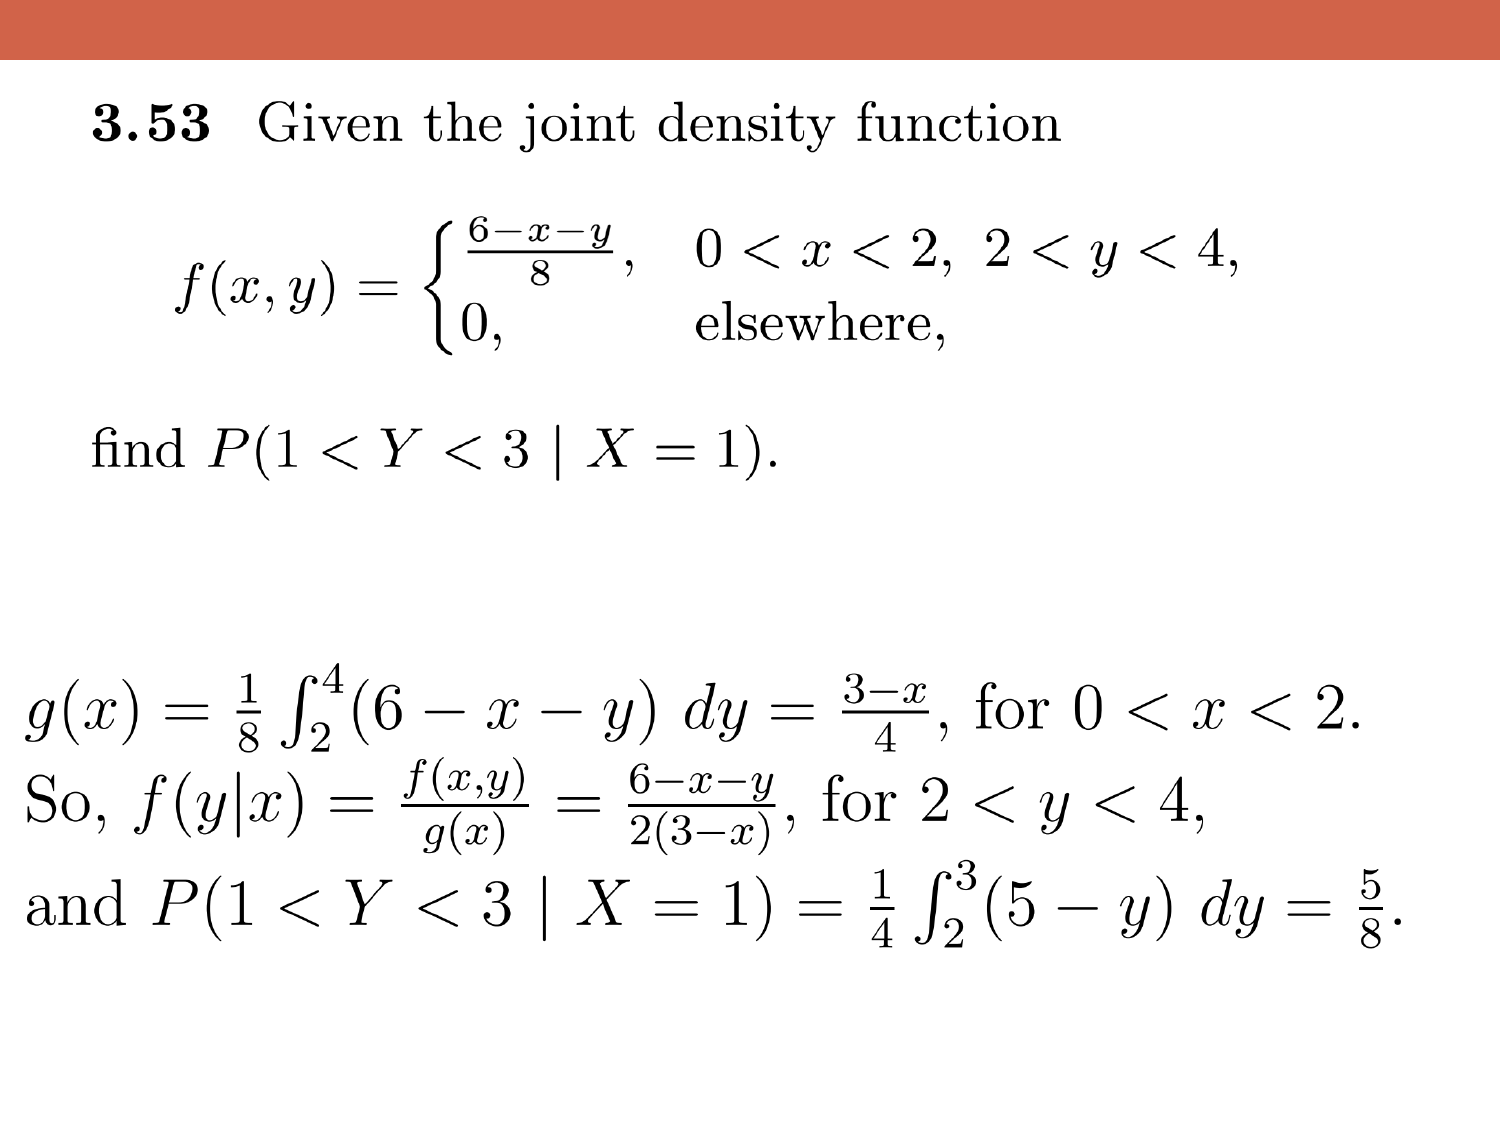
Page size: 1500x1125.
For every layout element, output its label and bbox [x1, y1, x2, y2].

picture [0, 662, 1470, 963]
picture [24, 62, 1324, 506]
